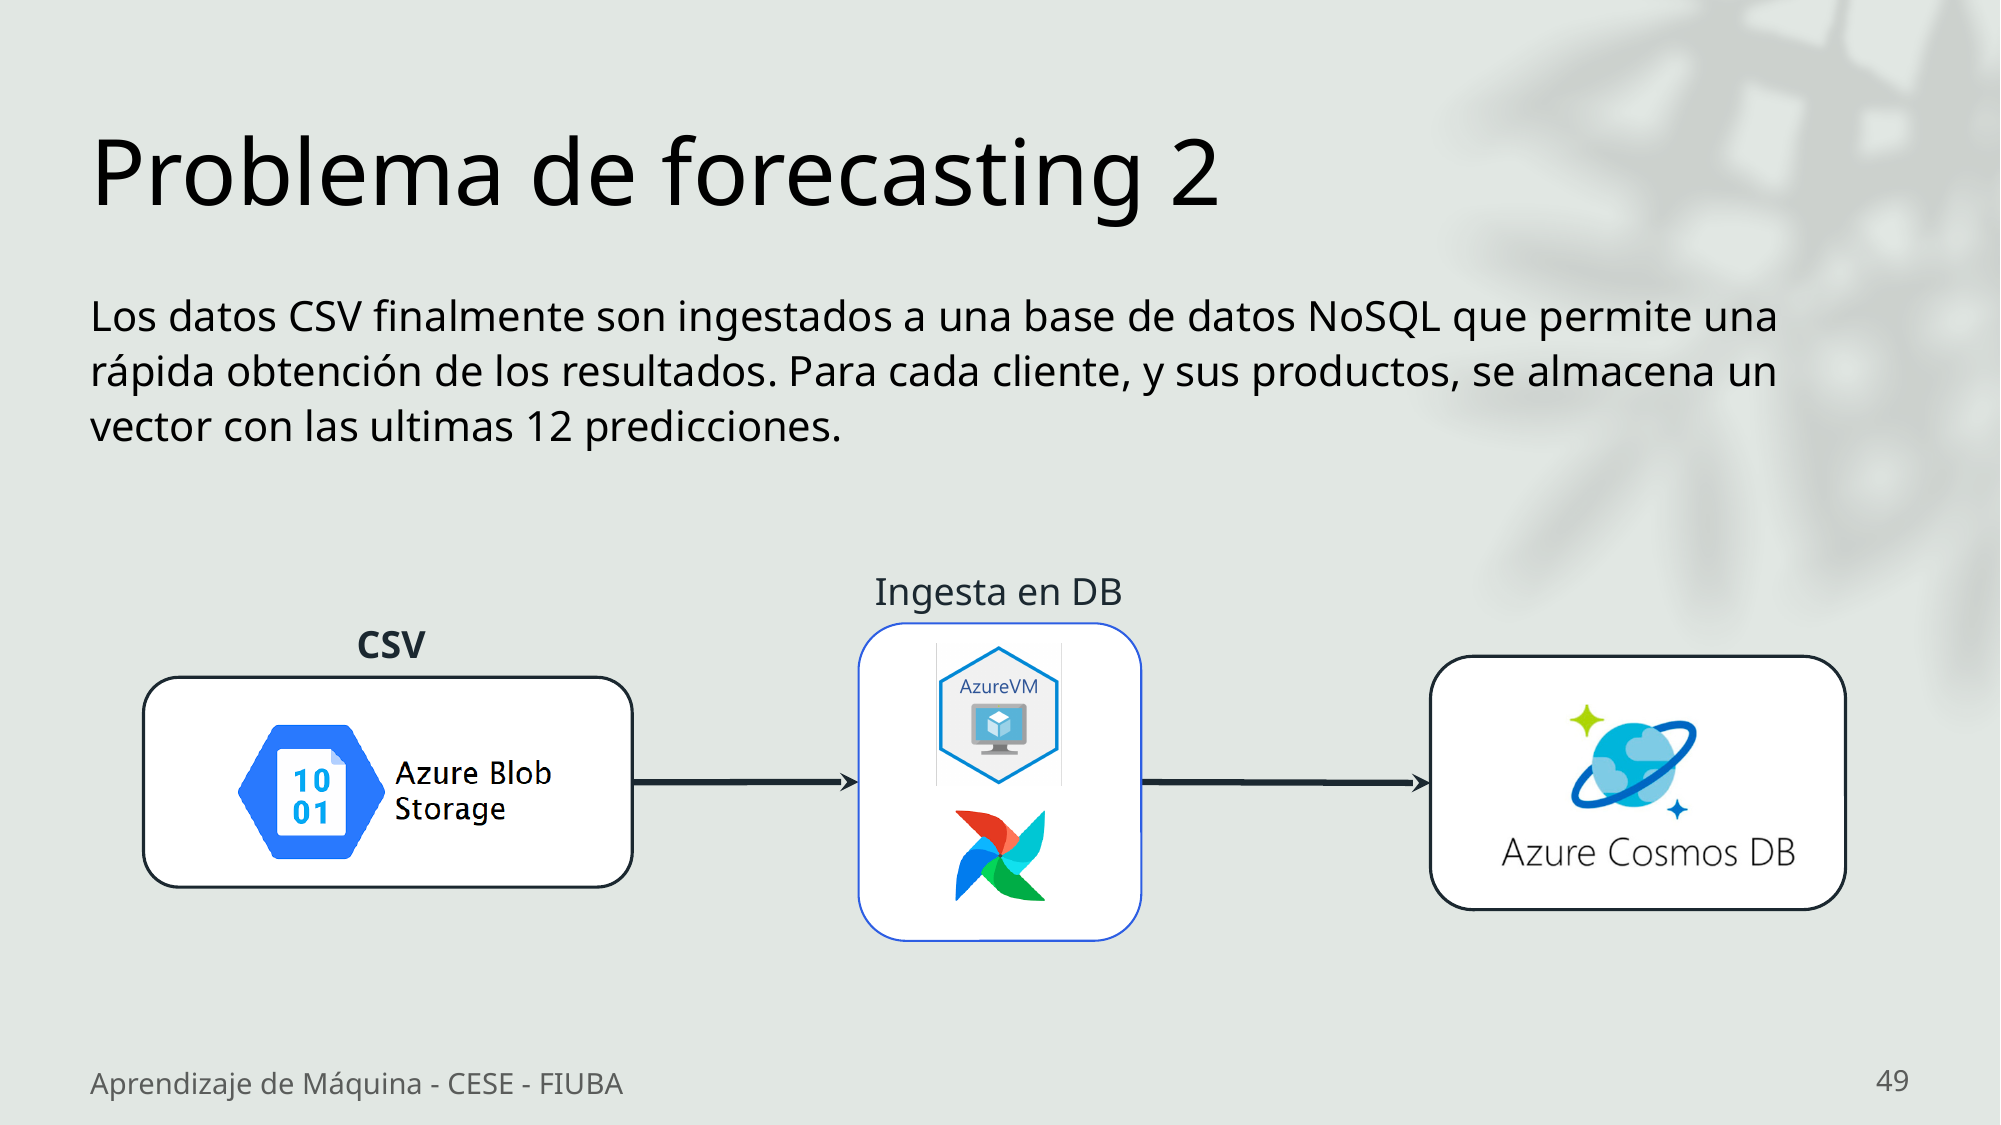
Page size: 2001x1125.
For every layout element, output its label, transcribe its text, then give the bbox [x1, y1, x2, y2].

list Los datos CSV finalmente son ingestados a una base de datos NoSQL que permite una rápida obtención de los resultados. Para cada cliente, y sus productos, se almacena un vector con las ultimas 12 predicciones. [75, 277, 1925, 1009]
picture [1480, 677, 1811, 888]
slide_number 49 [1474, 1052, 1925, 1113]
text_box [857, 622, 1143, 942]
text_box CSV [263, 605, 520, 677]
text_box Ingesta en DB [850, 553, 1148, 629]
text_box [143, 677, 633, 888]
picture [934, 789, 1066, 922]
text_box [1430, 656, 1846, 910]
title Problema de forecasting 2 [75, 60, 1863, 277]
footer Aprendizaje de Máquina - CESE - FIUBA [75, 1052, 751, 1113]
picture [933, 643, 1065, 786]
picture [220, 696, 568, 868]
